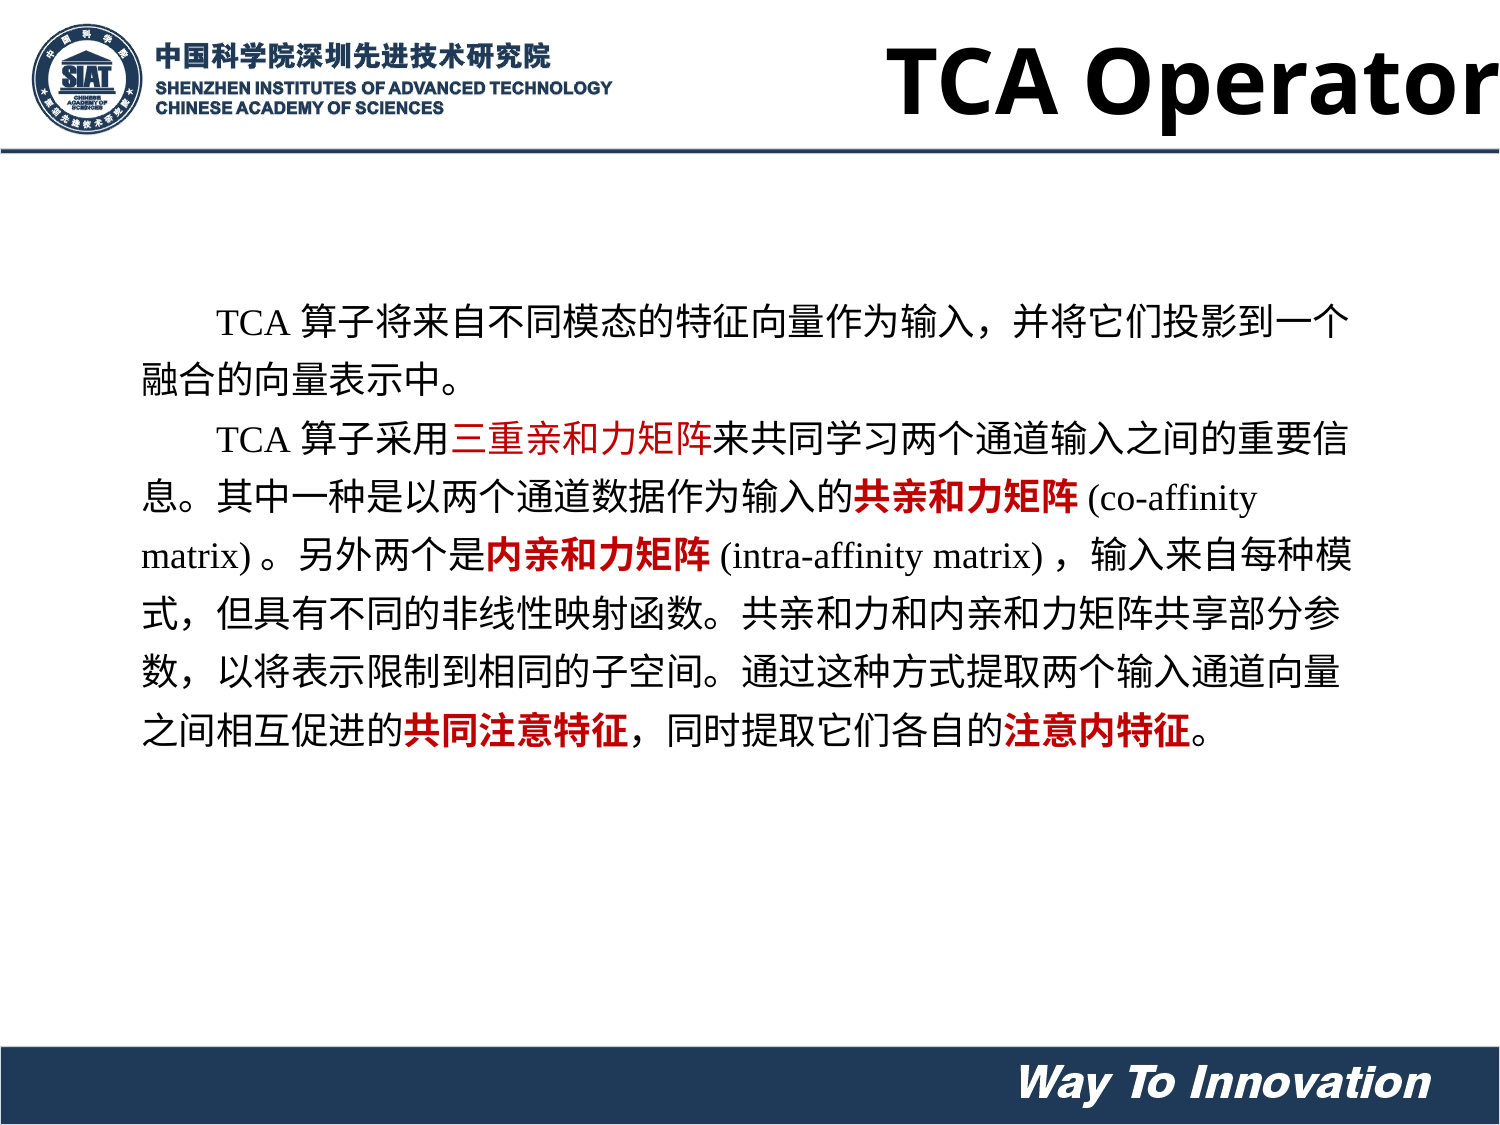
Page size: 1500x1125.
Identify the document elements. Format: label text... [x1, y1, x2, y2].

text_box TCA Operator [870, 15, 1500, 141]
text_box TCA算子将来自不同模态的特征向量作为输入，并将它们投影到一个融合的向量表示中。 TCA算子采用三重亲和力矩阵来共同学习两个通道输入之间的重要信息。其中一种是以两个通道数据作为输入的共亲和力矩阵(co-affinity matrix)。另外两个是内亲和力矩阵(intra-affinity matrix)，输入来自每种模式，但具有不同的非线性映射函数。共亲和力和内亲和力矩阵共享部分参数，以将表示限制到相同的子空间。通过这种方式提取两个输入通道向量之间相互促进的共同注意特征，同时提取它们各自的注意内特征。 [126, 276, 1374, 760]
picture [0, 0, 1500, 1125]
